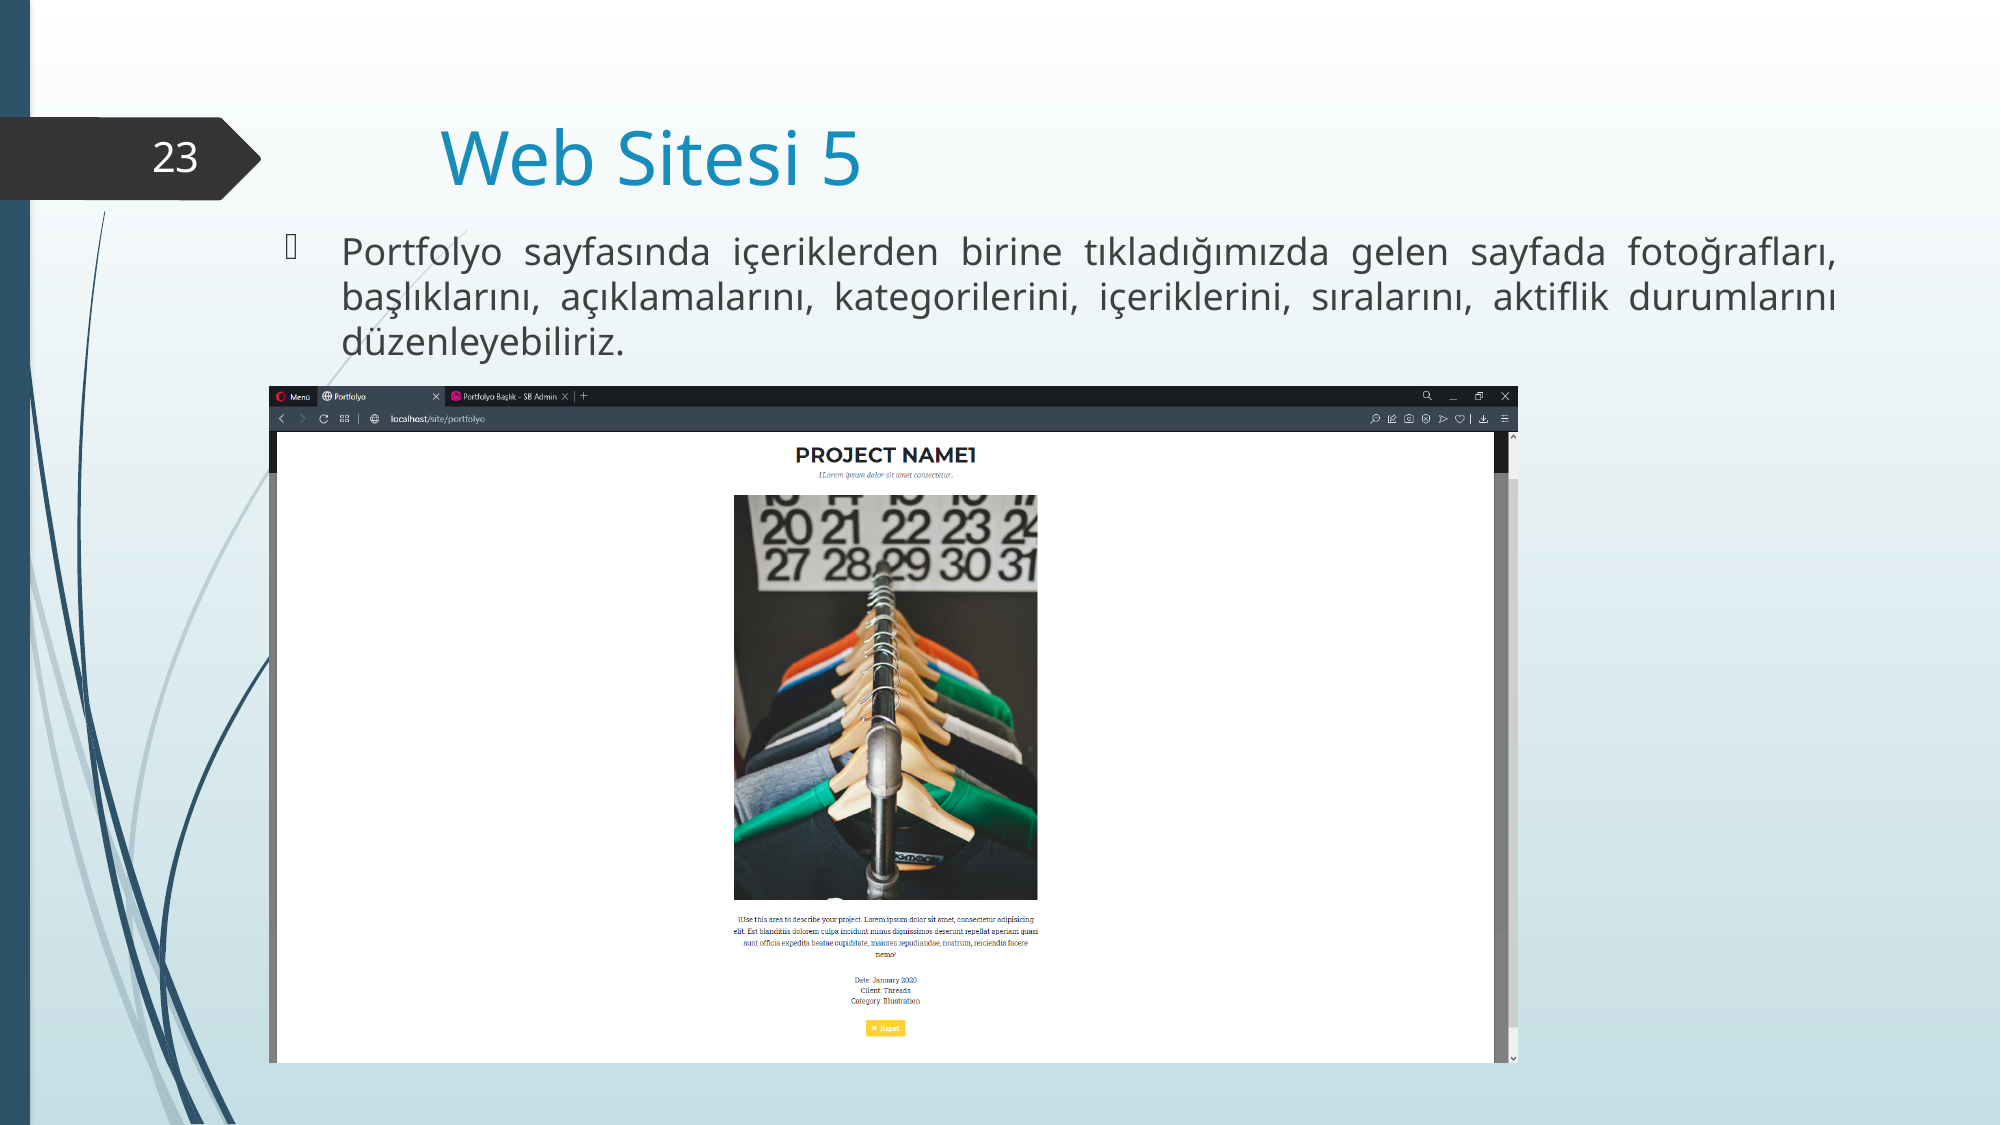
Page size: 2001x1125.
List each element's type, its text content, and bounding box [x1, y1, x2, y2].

slide_number 23 [87, 129, 216, 190]
list Portfolyo sayfasında içeriklerden birine tıkladığımızda gelen sayfada fotoğrafları, başlıklarını, açıklamalarını, kategorilerini, içeriklerini, sıralarını, aktiflik durumlarını düzenleyebiliriz. [269, 220, 1854, 466]
picture [269, 386, 1518, 1063]
title Web Sitesi 5 [425, 102, 1888, 313]
